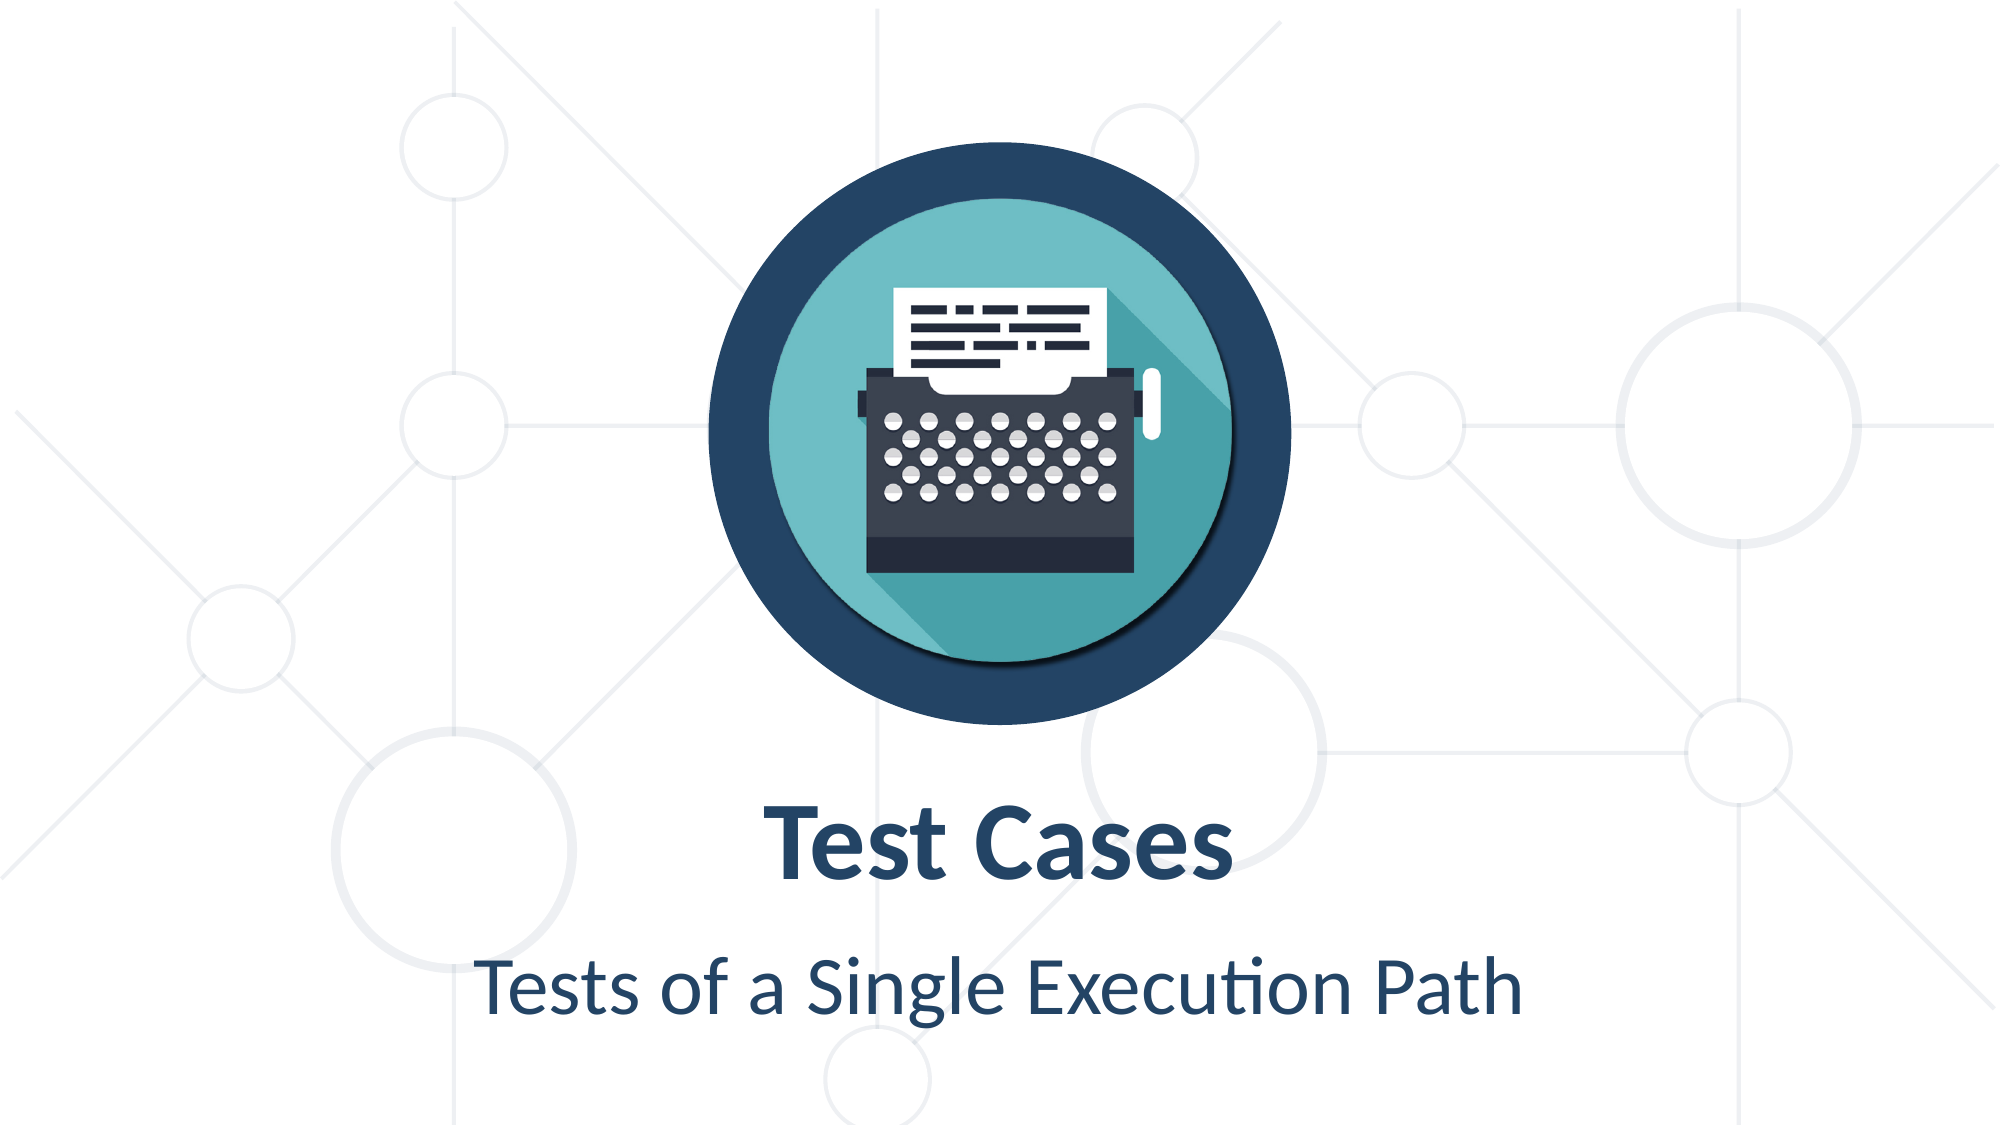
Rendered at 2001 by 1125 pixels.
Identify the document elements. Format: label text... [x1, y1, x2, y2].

picture [748, 178, 1252, 683]
subtitle Tests of a Single Execution Path [100, 916, 1900, 1043]
title Test Cases [100, 771, 1900, 898]
